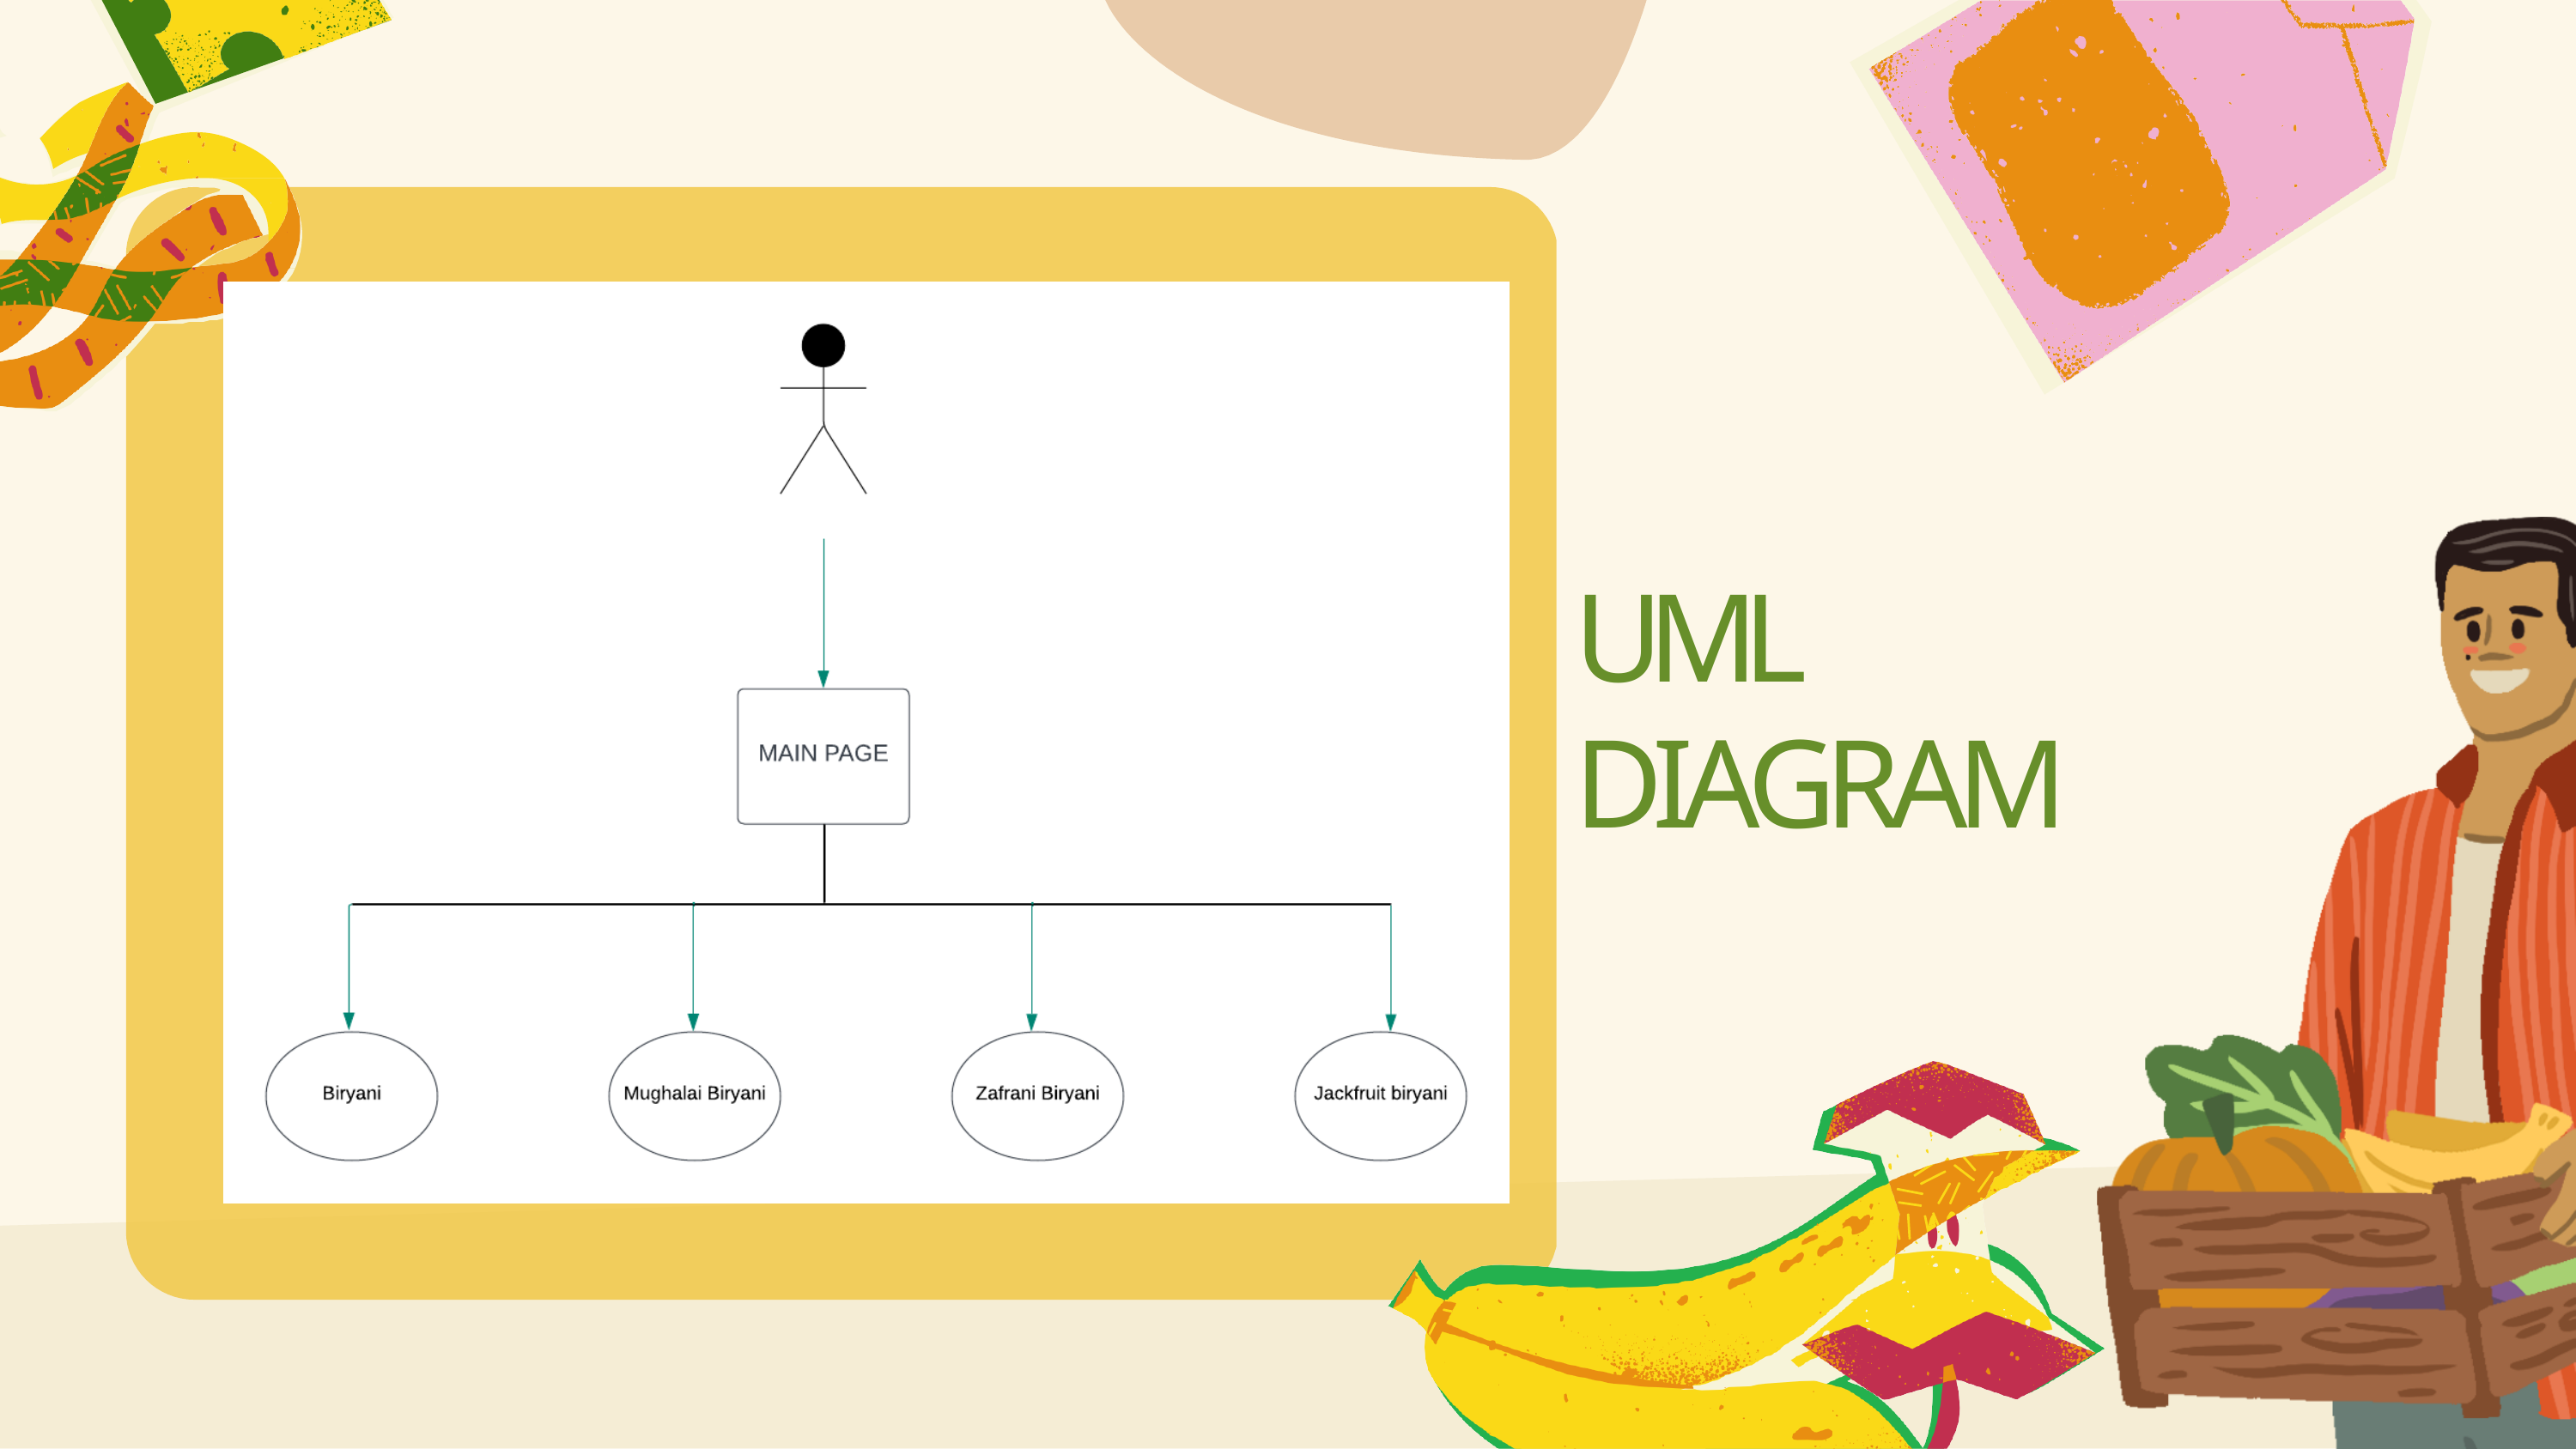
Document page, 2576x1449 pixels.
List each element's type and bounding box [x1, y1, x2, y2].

text_box [0, 0, 2576, 1449]
picture [222, 282, 1510, 1203]
